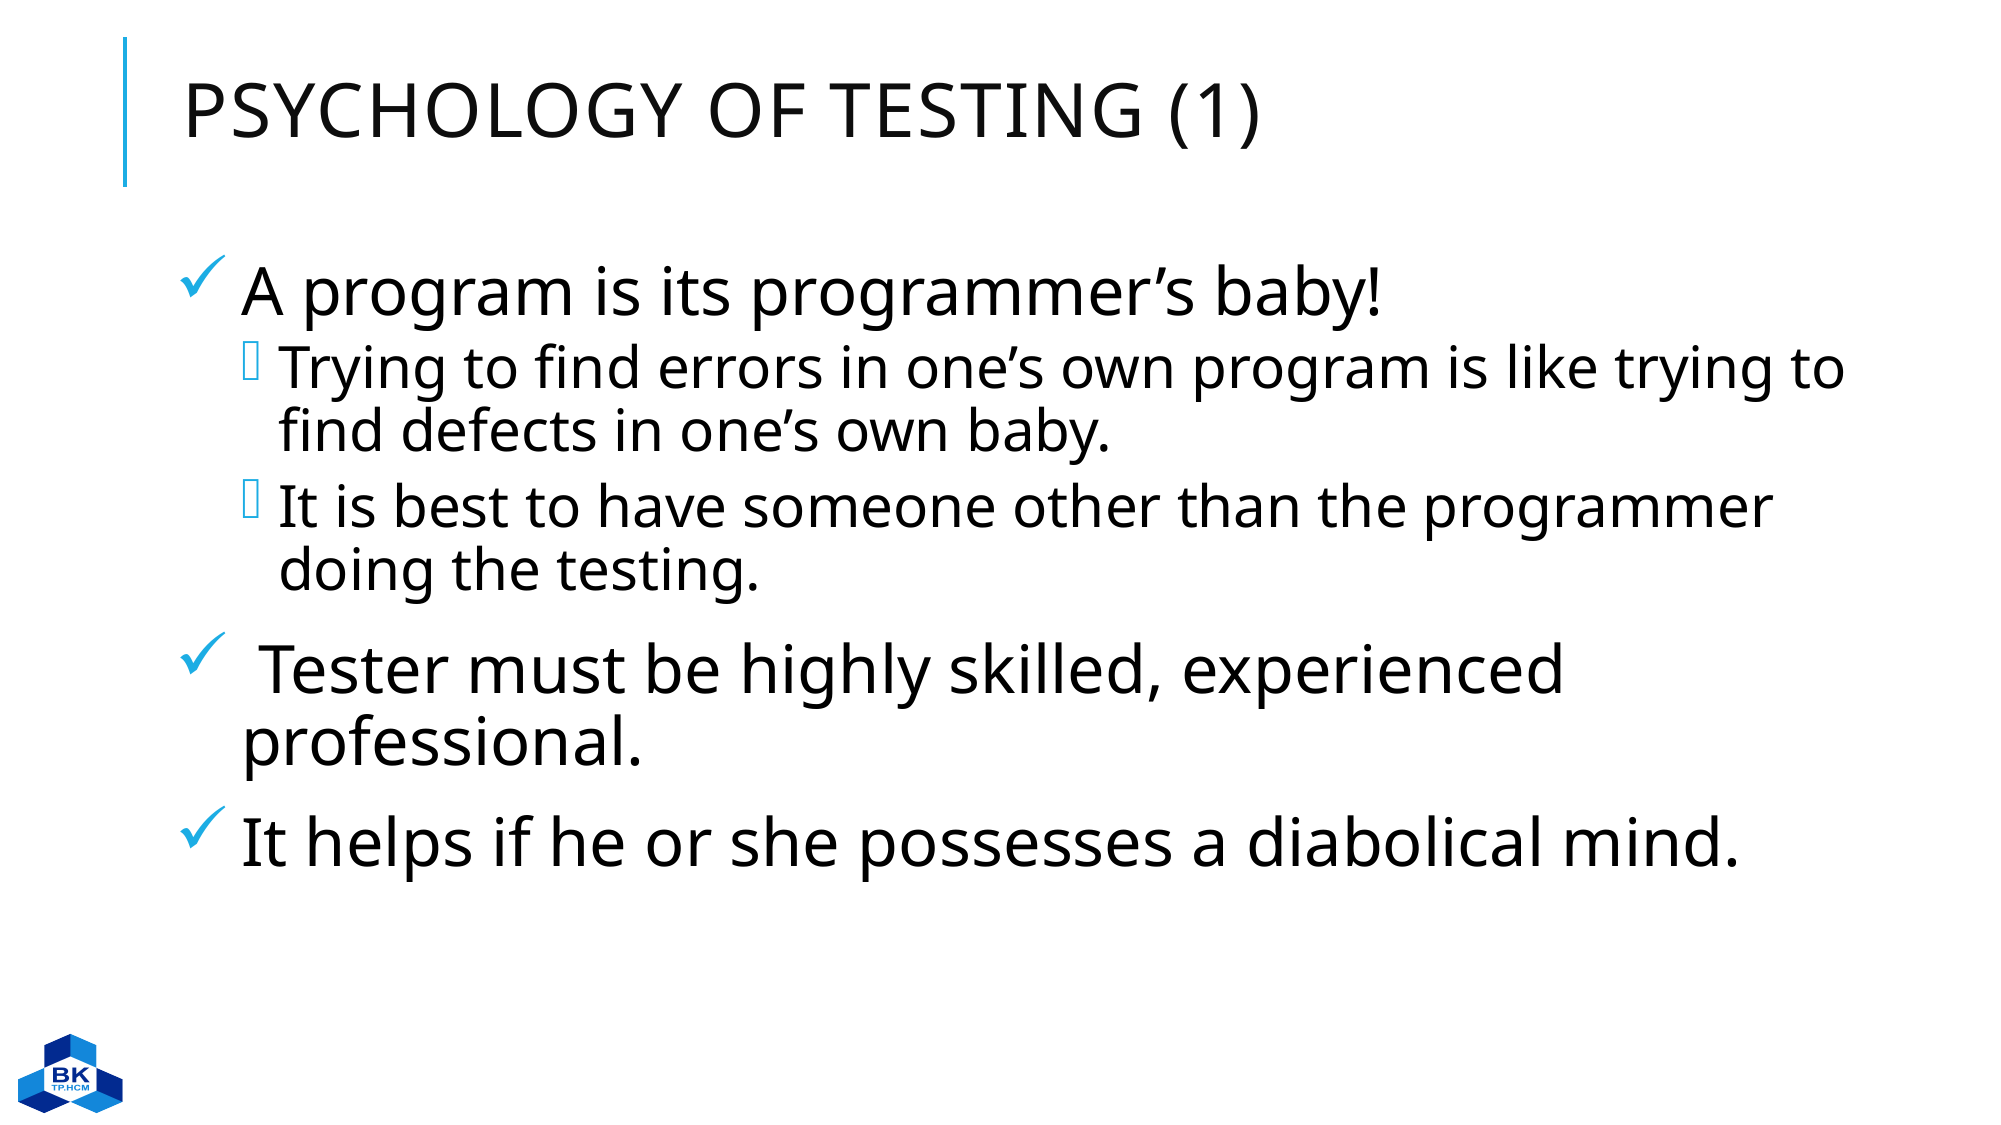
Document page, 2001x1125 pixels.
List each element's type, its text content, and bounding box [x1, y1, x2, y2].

title Psychology of Testing (1) [168, 15, 1938, 216]
list A program is its programmer’s baby! Trying to find errors in one’s own program is like trying to find defects in one’s own baby. It is best to have someone other than the programmer doing the testing. Tester must be highly skilled, experienced professional. It helps if he or she possesses a diabolical mind. [168, 250, 1938, 1035]
picture [0, 1027, 143, 1125]
